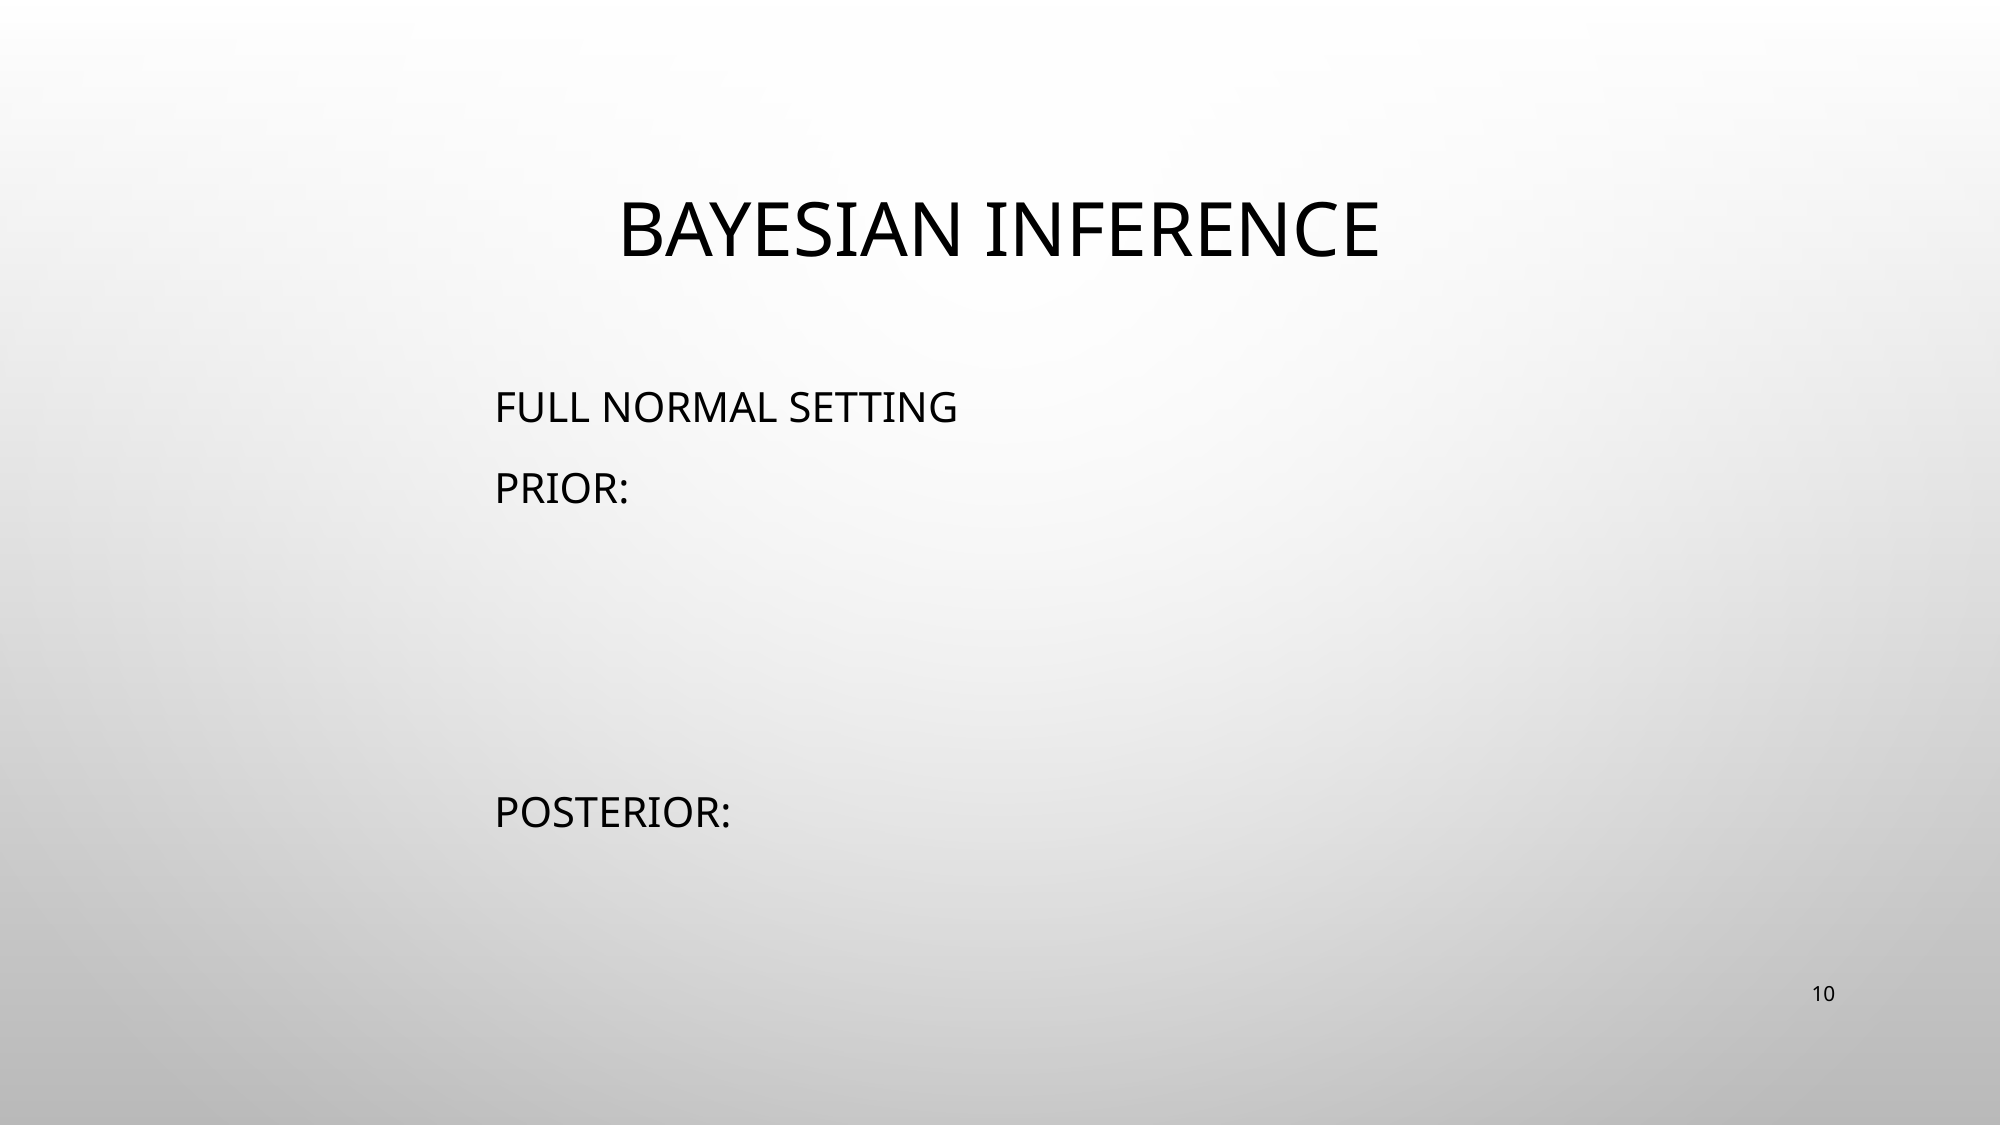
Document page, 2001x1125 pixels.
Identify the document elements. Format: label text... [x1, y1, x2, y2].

picture [0, 0, 2000, 1125]
title Bayesian inference [149, 101, 1851, 364]
slide_number 10 [1724, 965, 1851, 1025]
